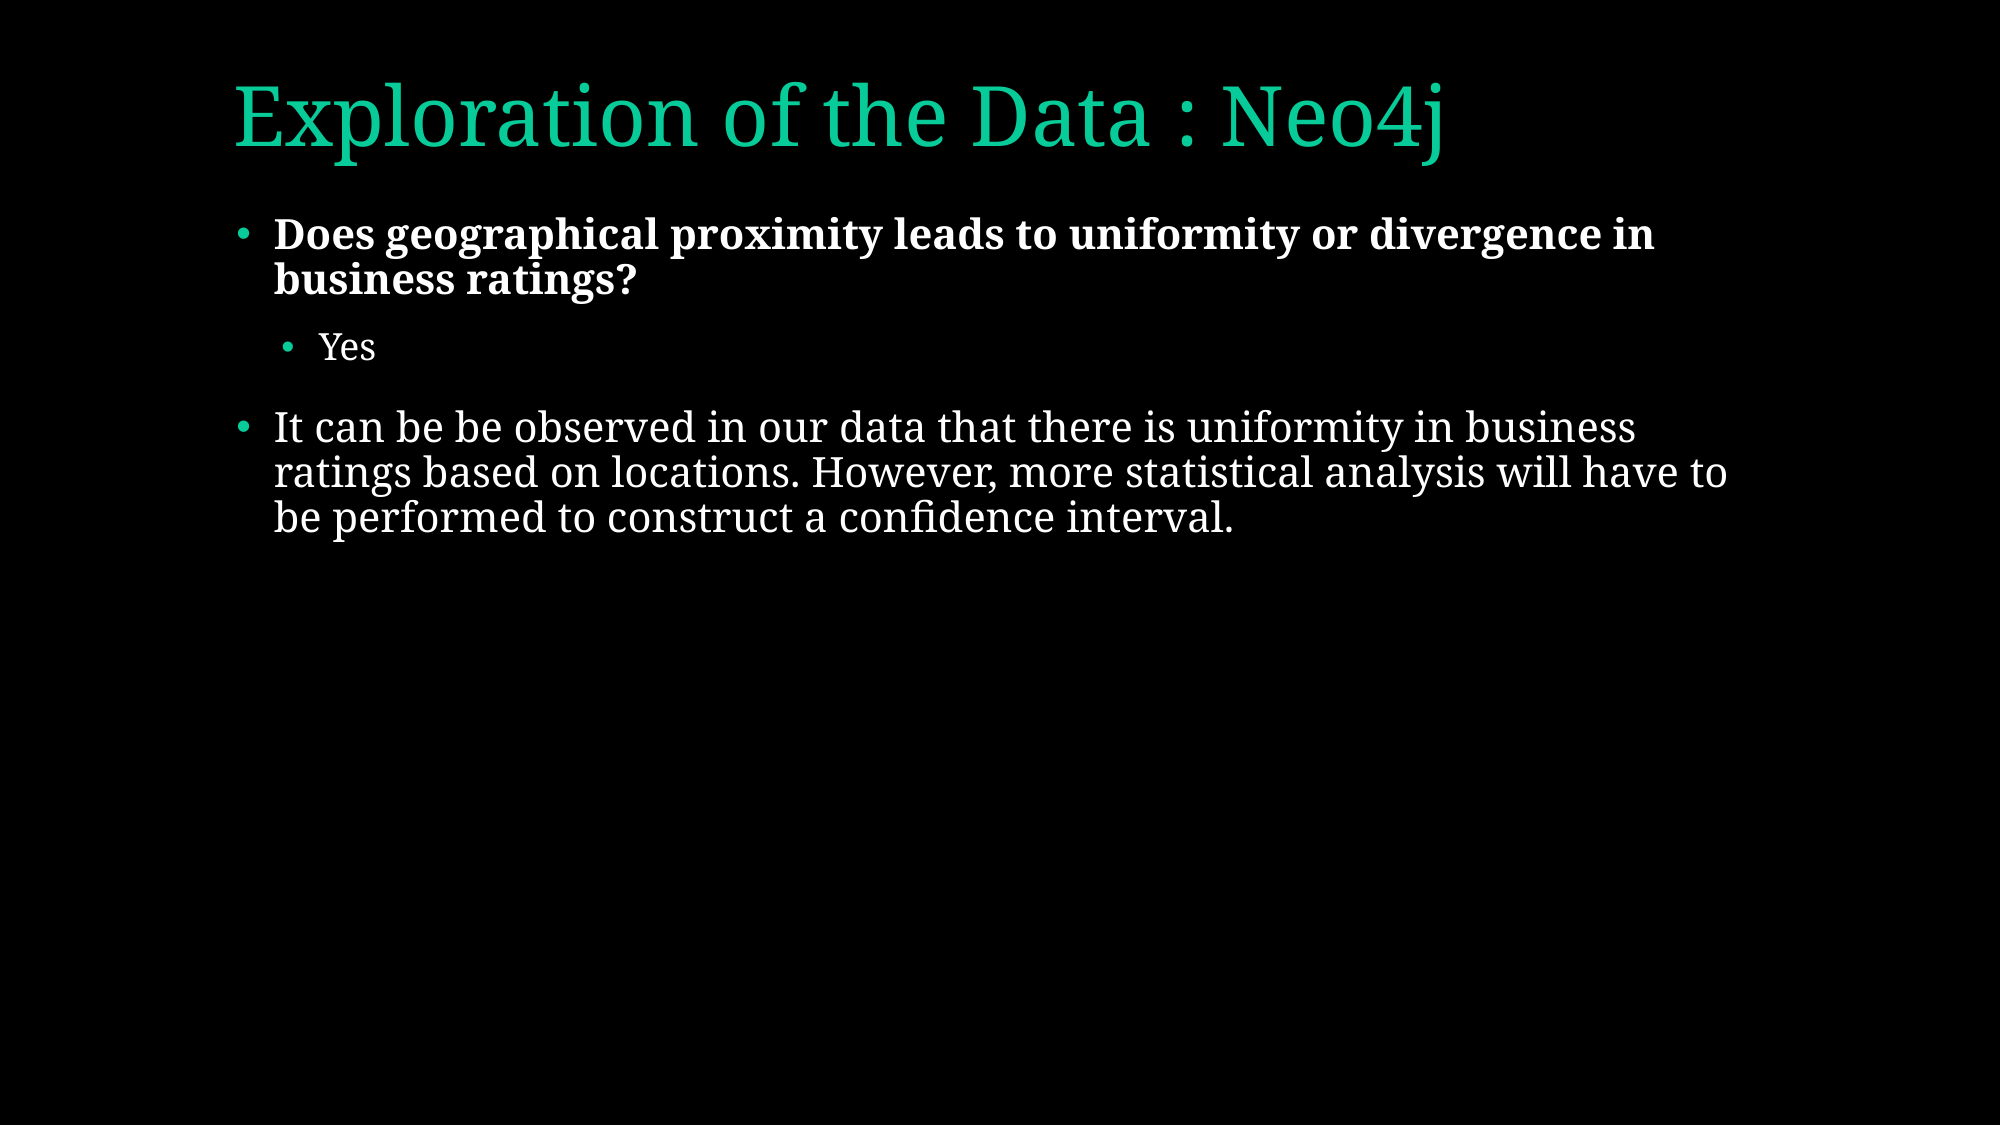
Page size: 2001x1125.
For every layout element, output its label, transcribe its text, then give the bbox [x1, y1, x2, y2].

list Does geographical proximity leads to uniformity or divergence in business ratings? Yes It can be be observed in our data that there is uniformity in business ratings based on locations. However, more statistical analysis will have to be performed to construct a confidence interval. [221, 205, 1797, 920]
text_box Exploration of the Data : Neo4j [219, 39, 1955, 172]
